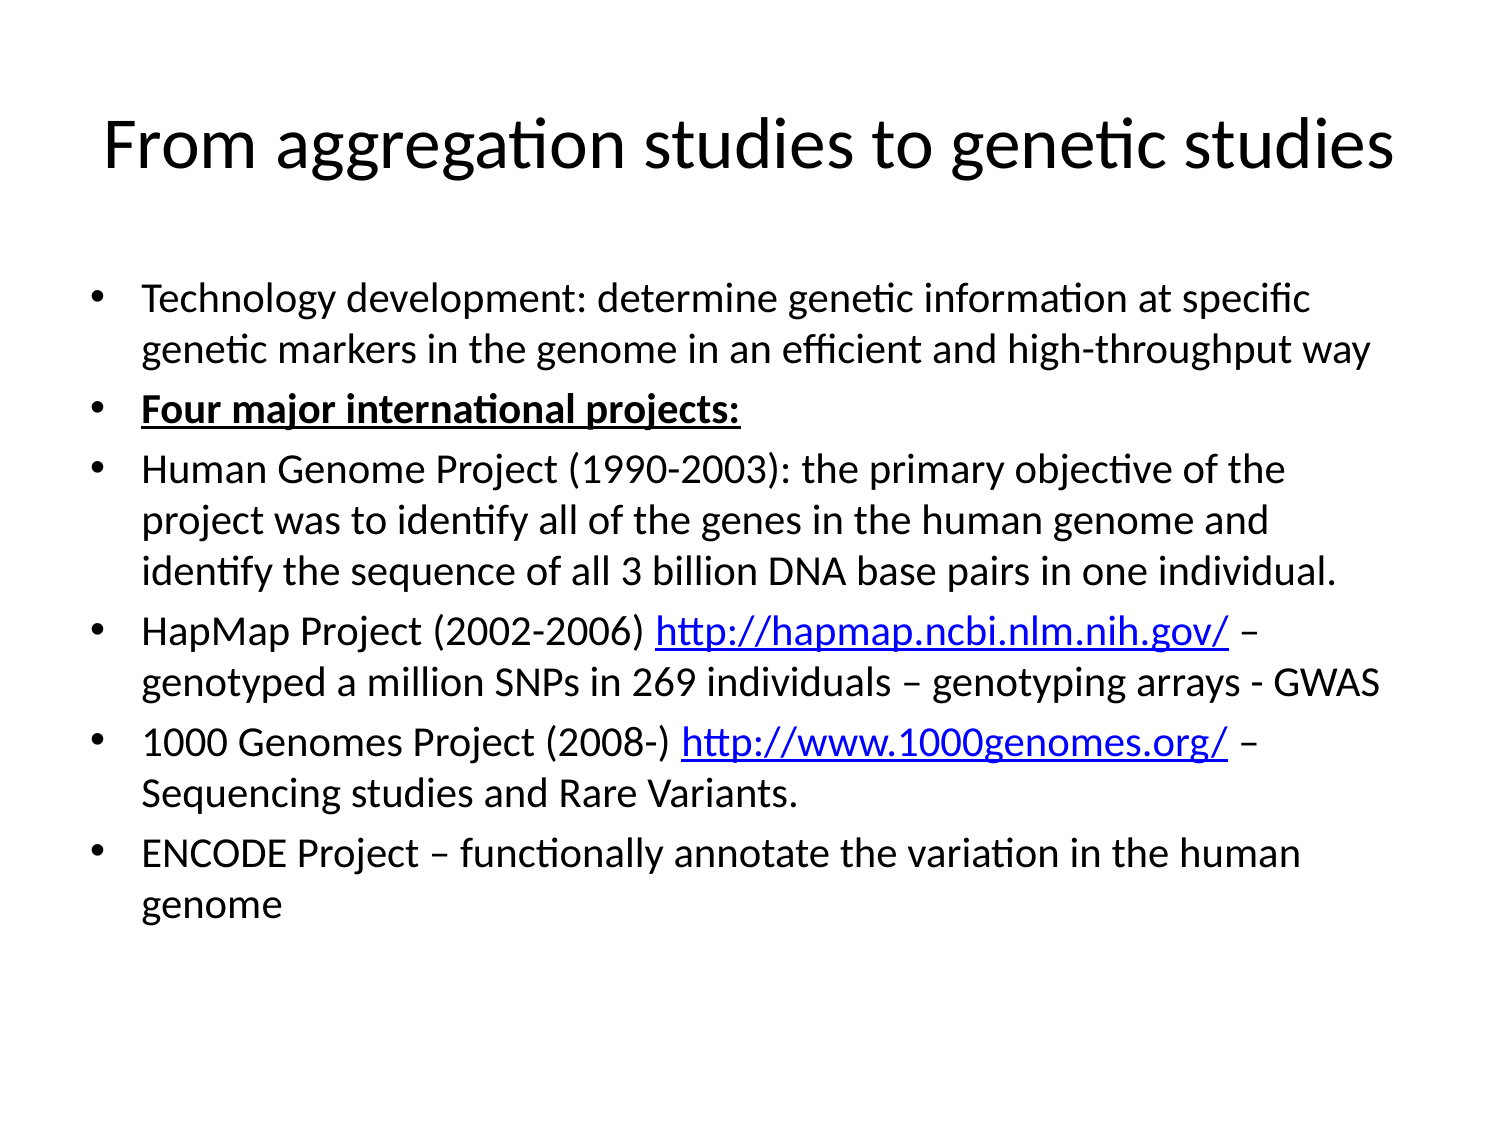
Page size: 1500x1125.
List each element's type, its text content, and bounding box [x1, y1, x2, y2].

list Technology development: determine genetic information at specific genetic markers in the genome in an efficient and high-throughput way Four major international projects: Human Genome Project (1990-2003): the primary objective of the project was to identify all of the genes in the human genome and identify the sequence of all 3 billion DNA base pairs in one individual. HapMap Project (2002-2006) http://hapmap.ncbi.nlm.nih.gov/ – genotyped a million SNPs in 269 individuals – genotyping arrays - GWAS 1000 Genomes Project (2008-) http://www.1000genomes.org/ – Sequencing studies and Rare Variants. ENCODE Project – functionally annotate the variation in the human genome [75, 262, 1425, 1005]
title From aggregation studies to genetic studies [75, 45, 1425, 233]
